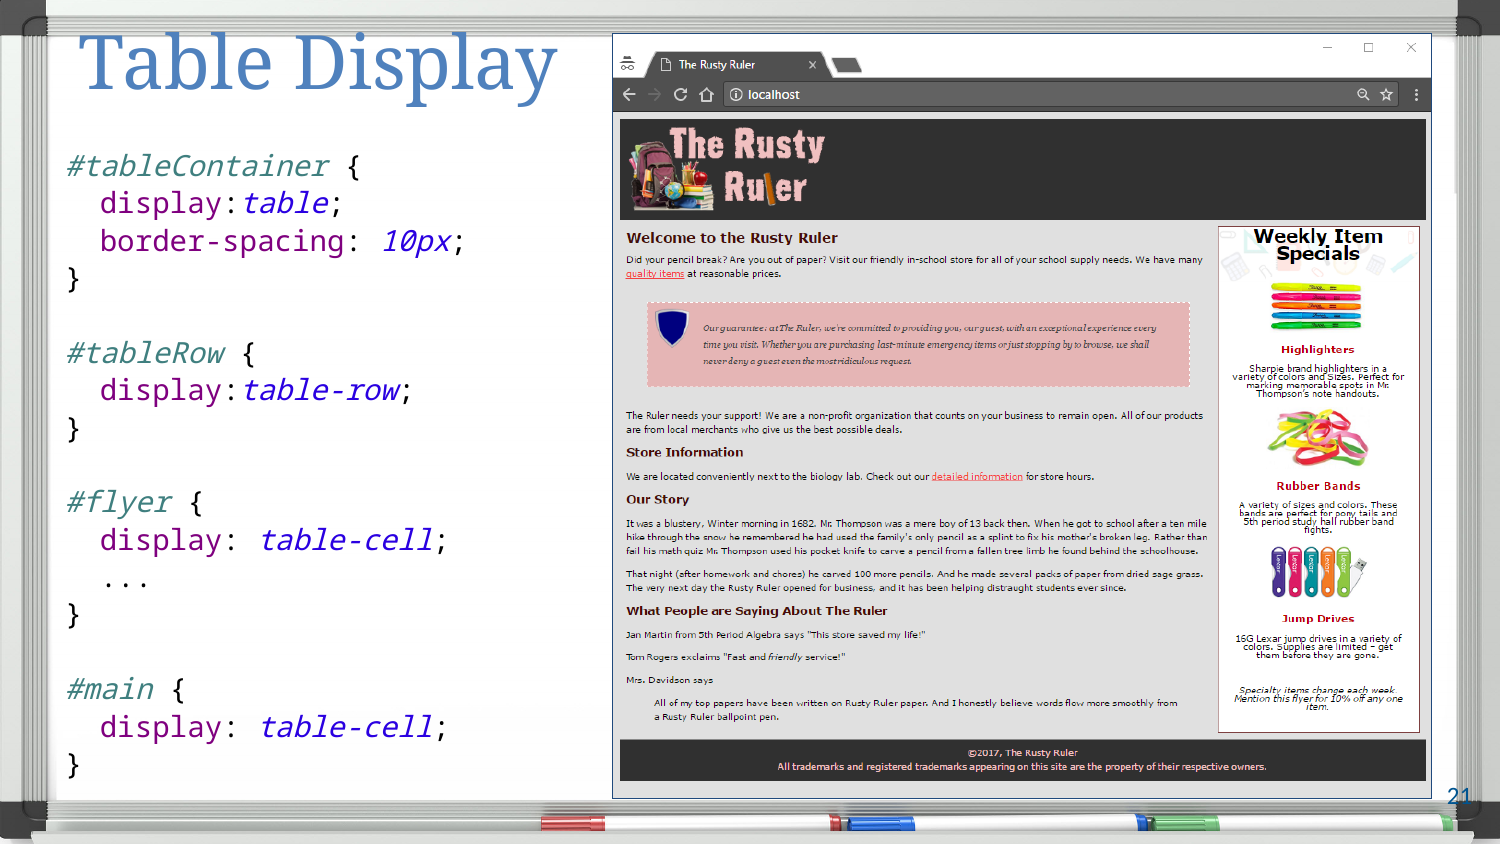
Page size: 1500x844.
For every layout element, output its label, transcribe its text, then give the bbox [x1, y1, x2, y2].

title Table Display [12, 9, 625, 110]
picture [0, 0, 1500, 844]
slide_number 21 [1387, 771, 1488, 817]
text_box #tableContainer { display:table; border-spacing: 10px; } #tableRow { display:table-row; } #flyer { display: table-cell; ... } #main { display: table-cell; } [49, 137, 513, 788]
